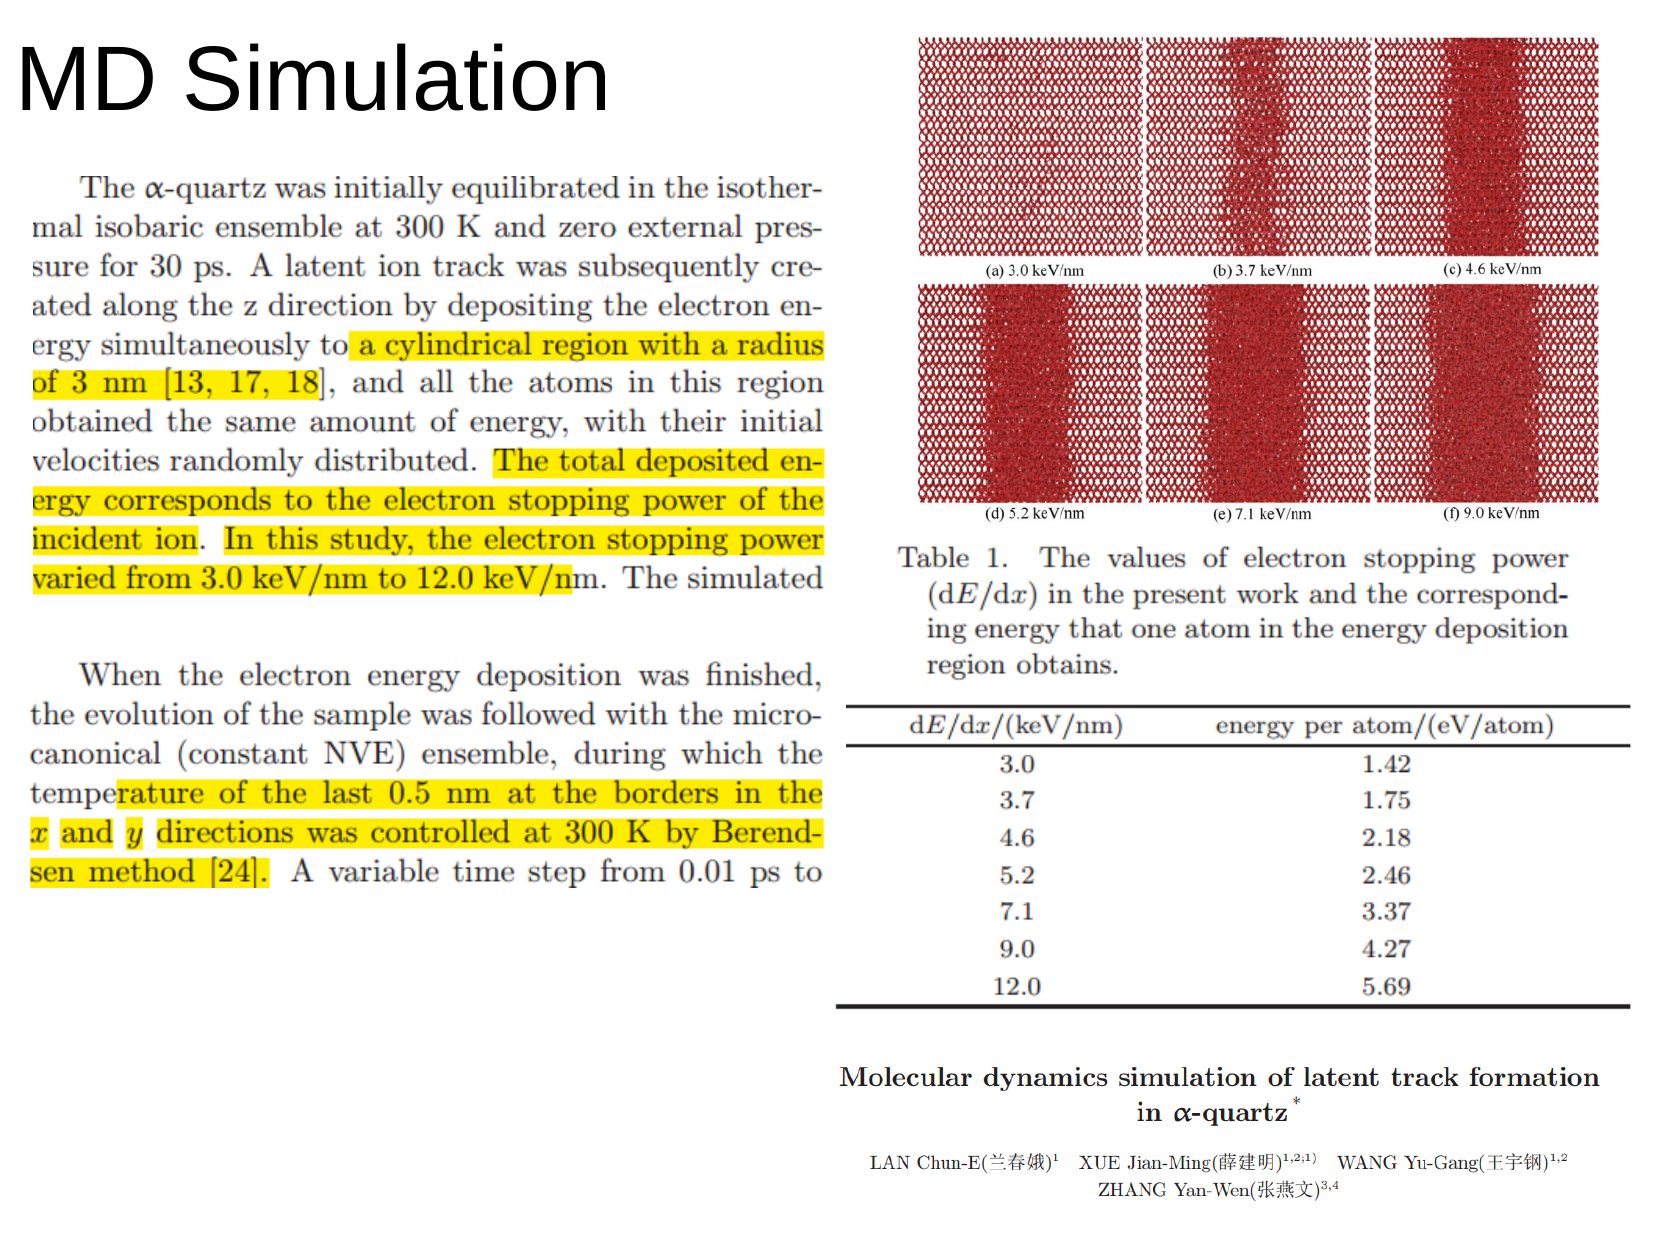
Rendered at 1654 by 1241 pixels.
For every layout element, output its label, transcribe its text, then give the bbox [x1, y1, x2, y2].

picture [826, 1044, 1610, 1203]
text_box MD Simulation [15, 0, 1504, 177]
picture [18, 30, 1641, 1017]
